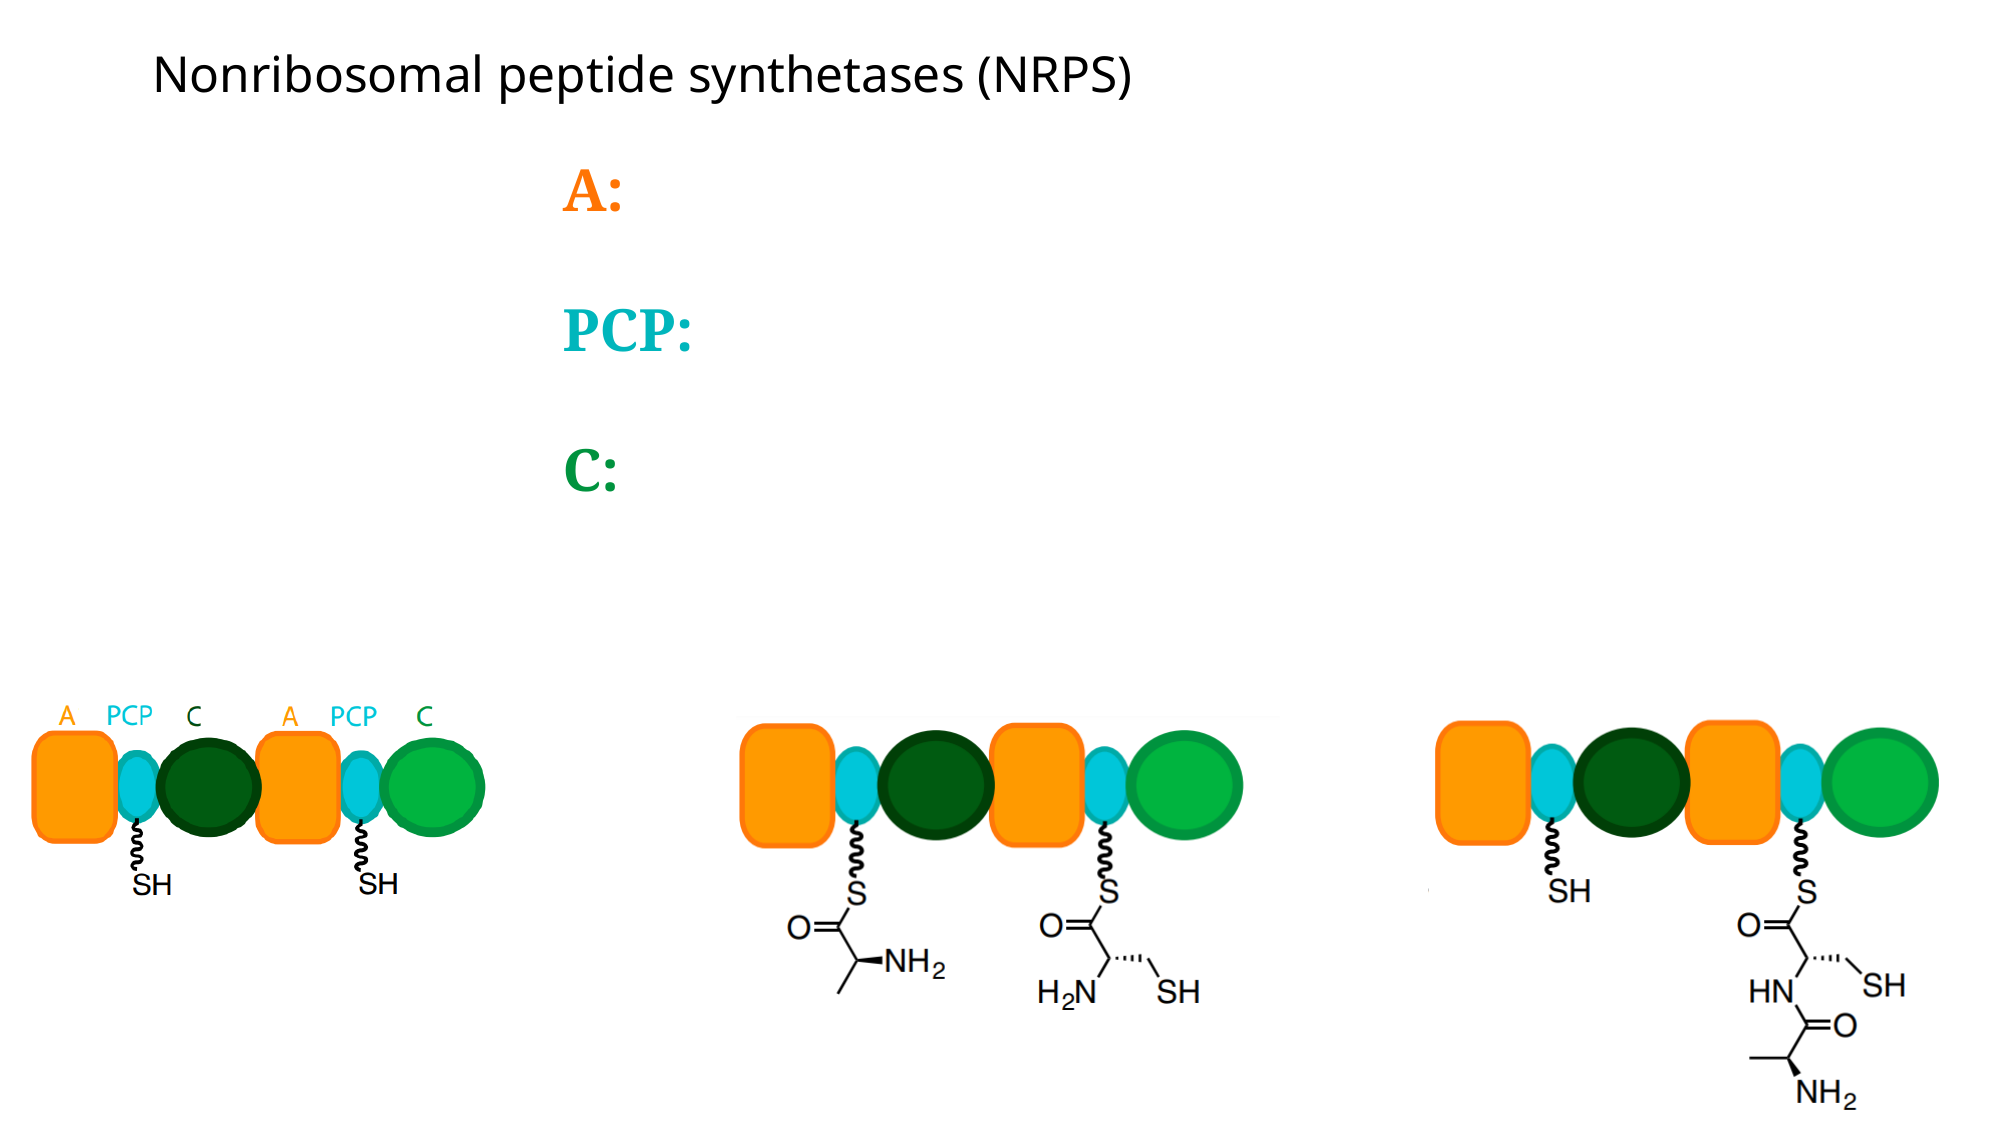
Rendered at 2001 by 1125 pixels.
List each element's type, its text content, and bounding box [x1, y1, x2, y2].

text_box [1428, 715, 1972, 1125]
text_box A: PCP: C: [472, 145, 1700, 511]
title Nonribosomal peptide synthetases (NRPS) [137, 41, 1863, 112]
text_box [736, 716, 1280, 1036]
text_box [0, 663, 492, 905]
